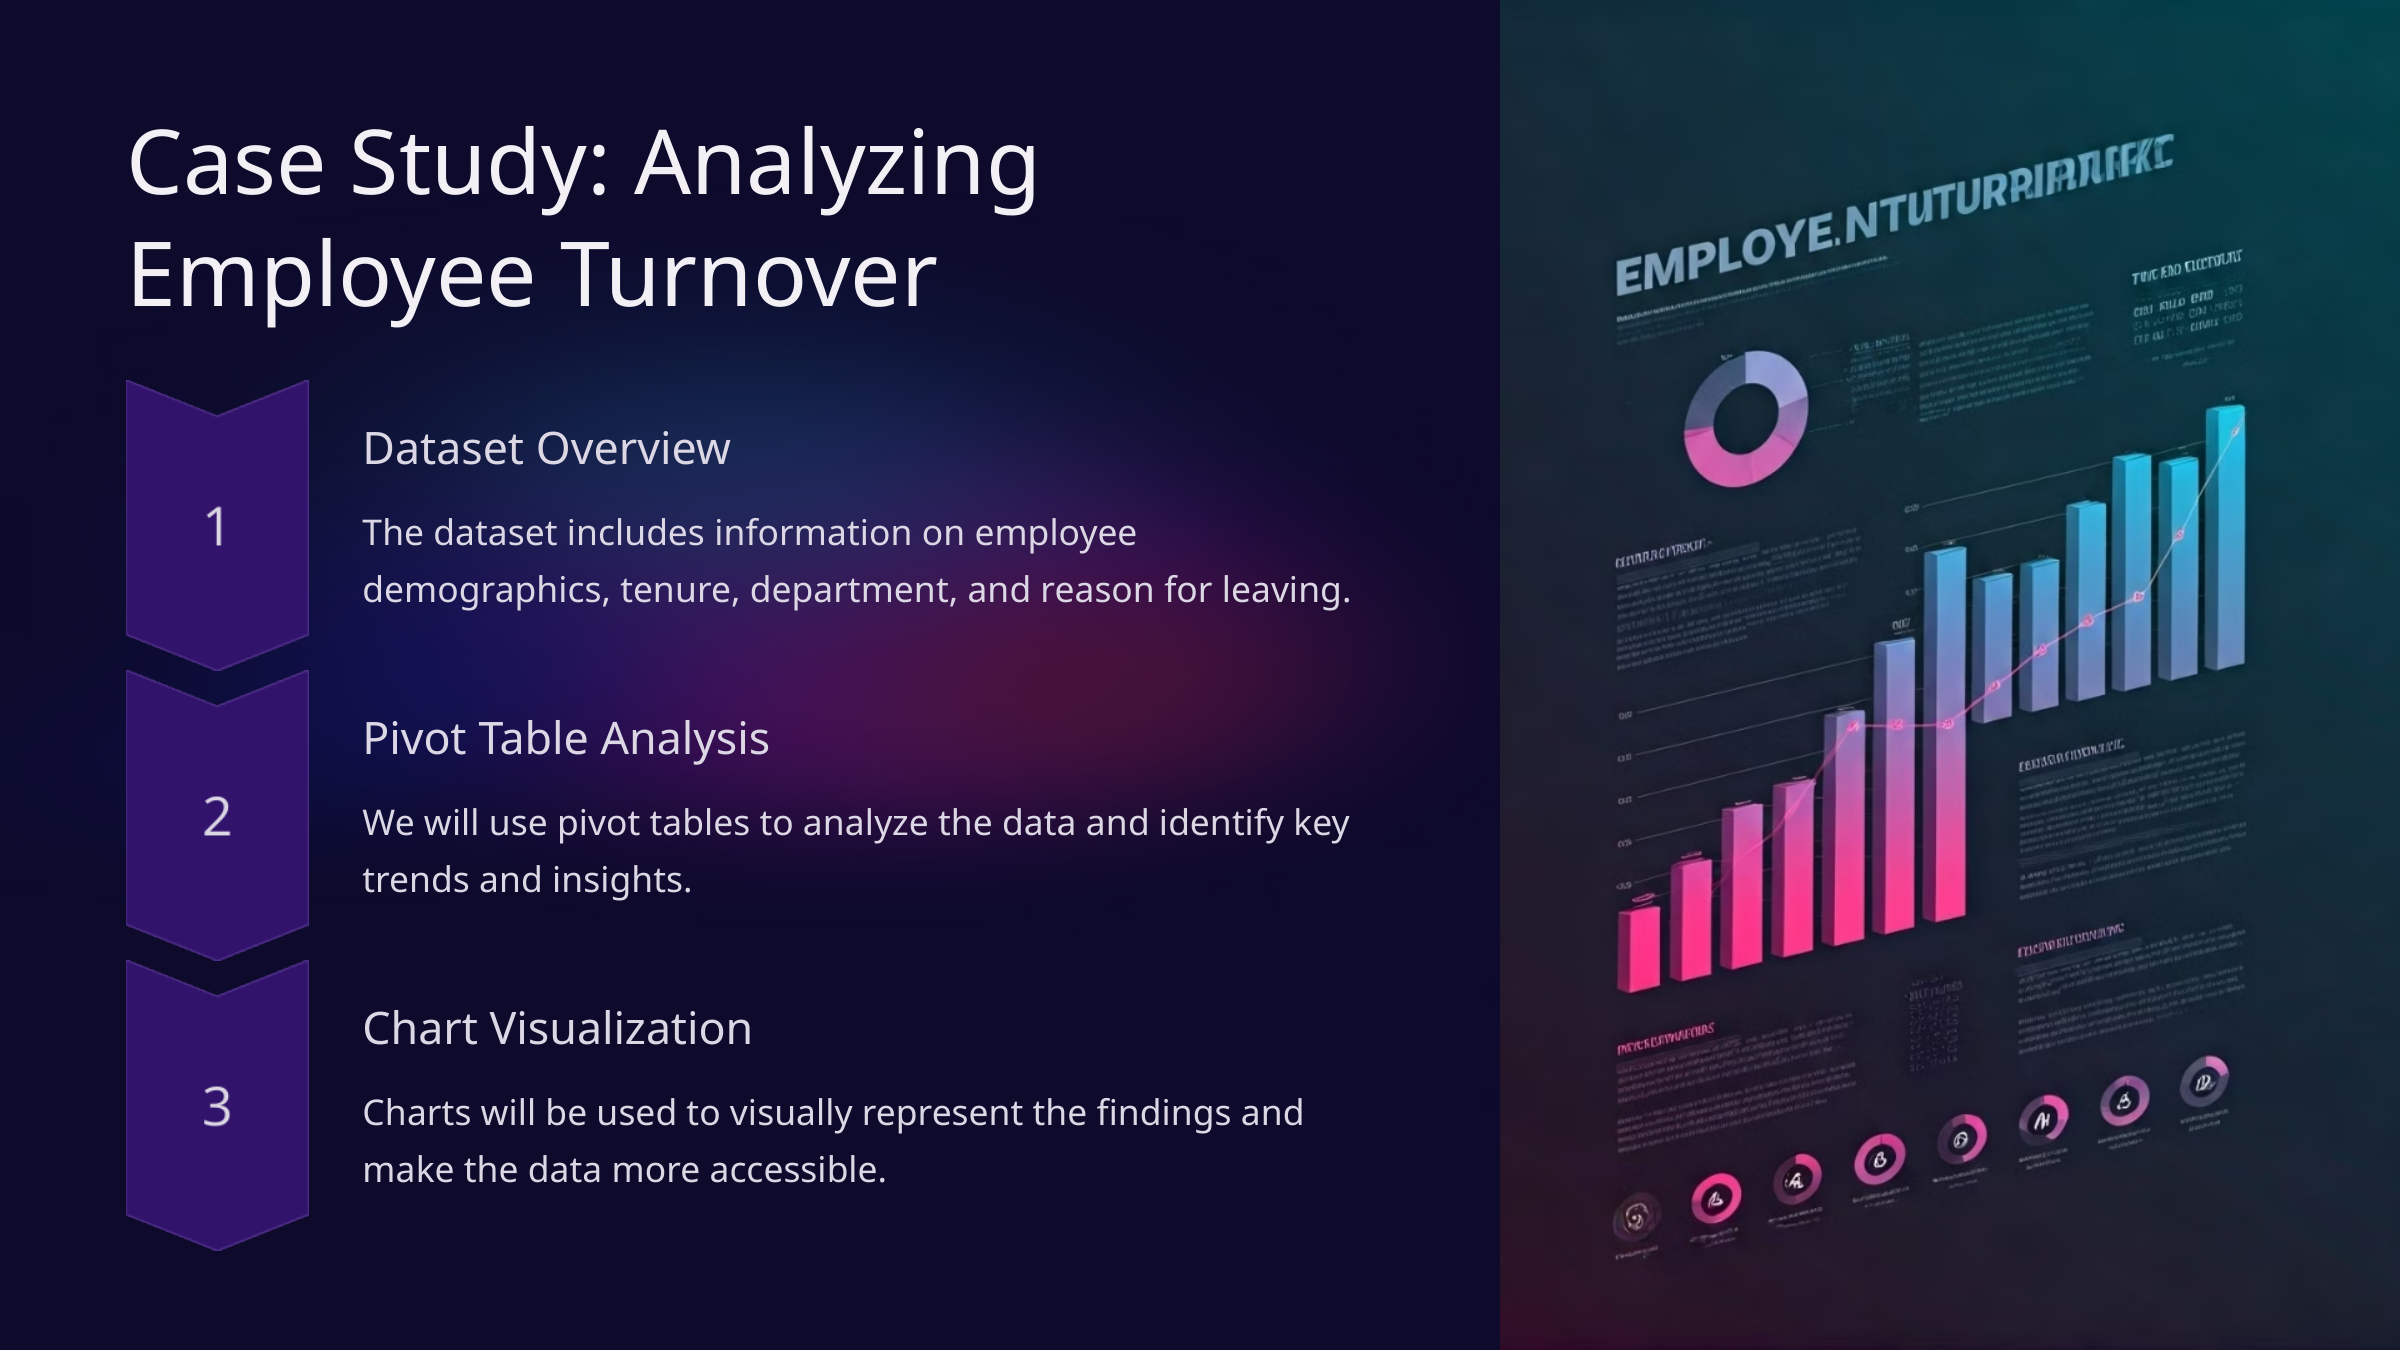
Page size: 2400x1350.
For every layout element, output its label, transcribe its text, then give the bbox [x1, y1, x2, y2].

text_box Pivot Table Analysis [362, 706, 816, 764]
picture [1499, 0, 2400, 1350]
picture [126, 380, 309, 1251]
text_box Charts will be used to visually represent the findings and make the data more accessible. [362, 1075, 1374, 1192]
text_box Chart Visualization [362, 996, 816, 1054]
text_box We will use pivot tables to analyze the data and identify key trends and insights. [362, 785, 1374, 902]
text_box Dataset Overview [362, 416, 816, 474]
text_box The dataset includes information on employee demographics, tenure, department, and reason for leaving. [362, 495, 1374, 612]
text_box Case Study: Analyzing Employee Turnover [126, 99, 1374, 327]
